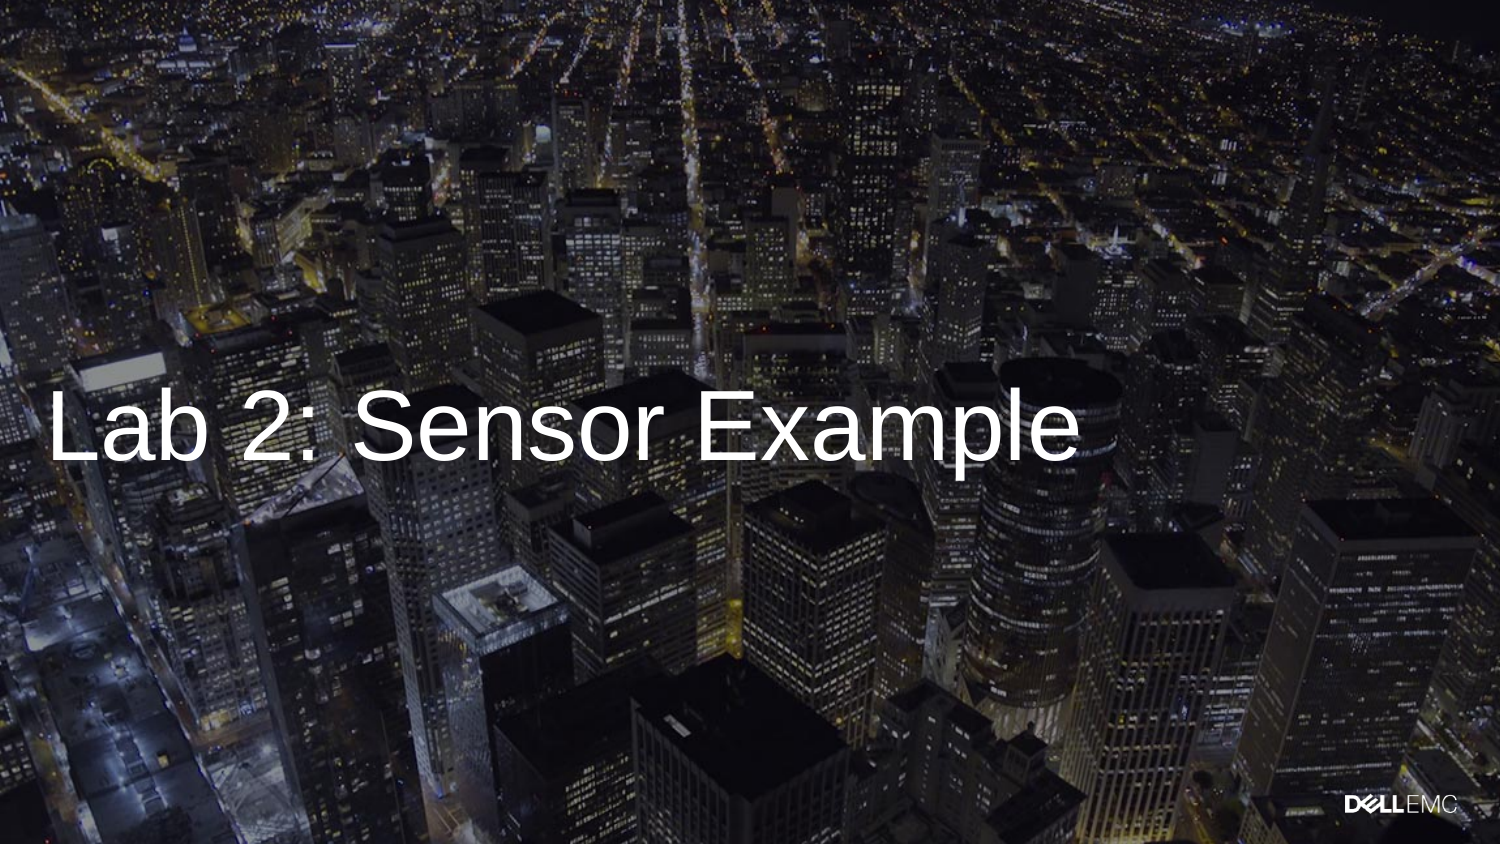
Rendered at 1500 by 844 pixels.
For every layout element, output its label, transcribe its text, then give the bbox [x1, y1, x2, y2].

title Lab 2: Sensor Example [45, 286, 1405, 571]
picture [0, 0, 1500, 844]
